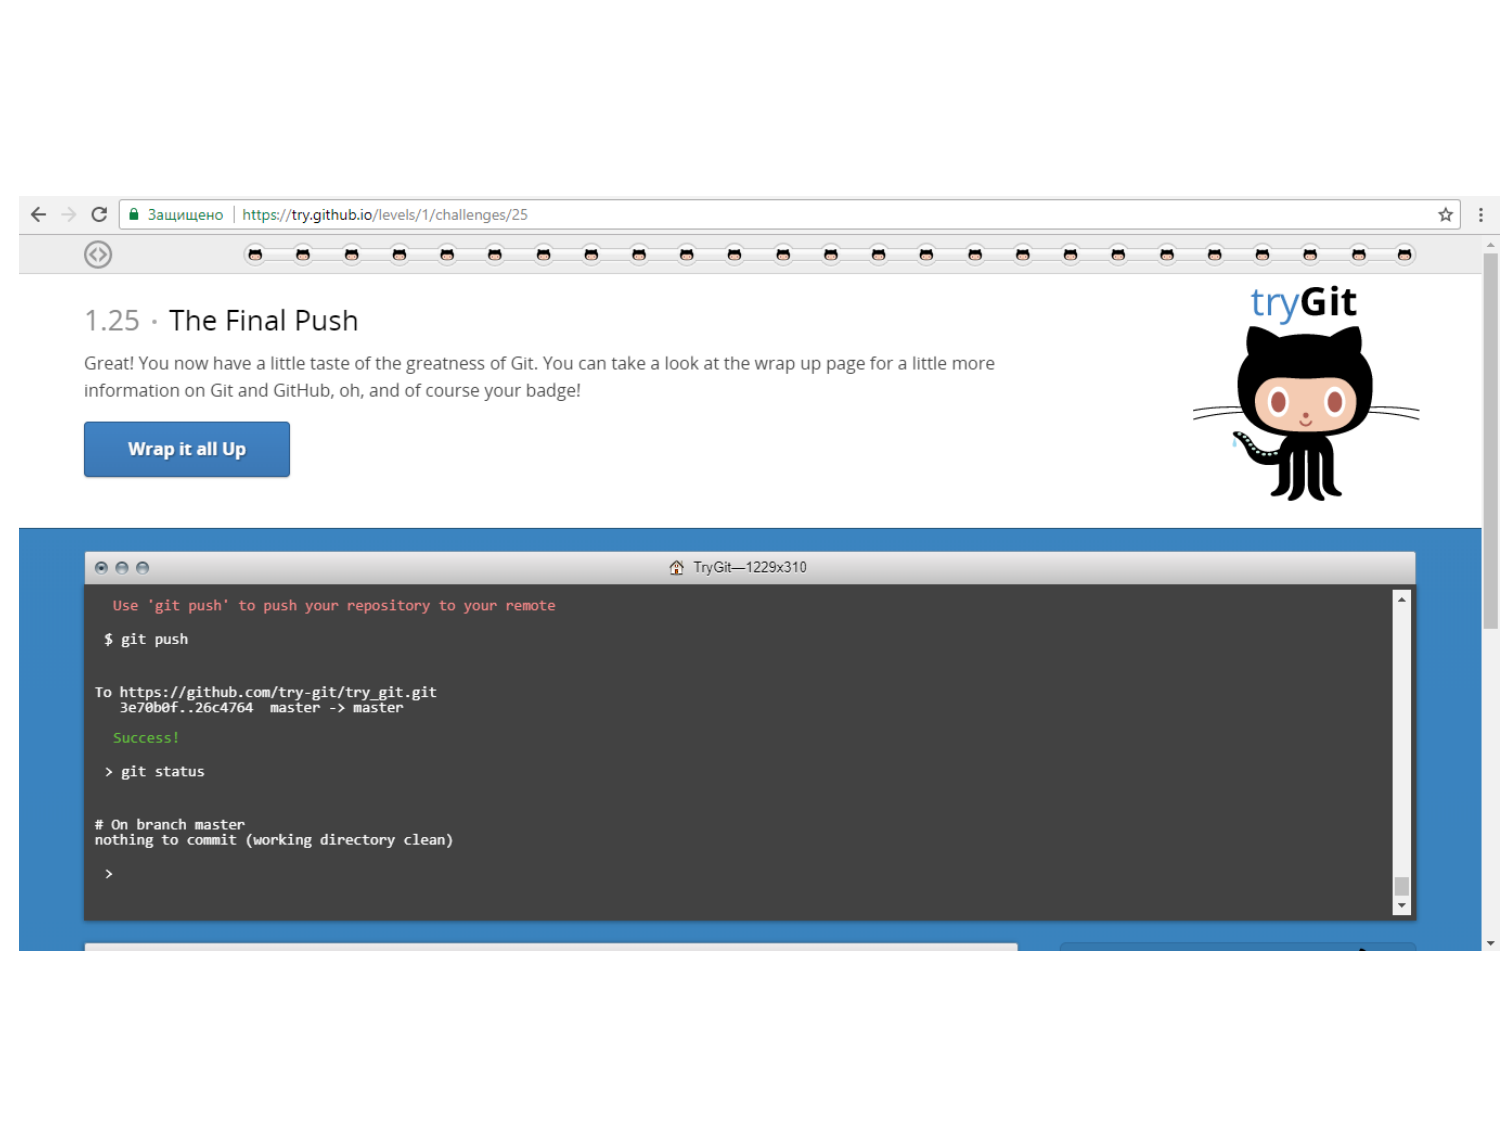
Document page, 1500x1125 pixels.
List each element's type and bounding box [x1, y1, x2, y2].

picture [19, 196, 1500, 951]
